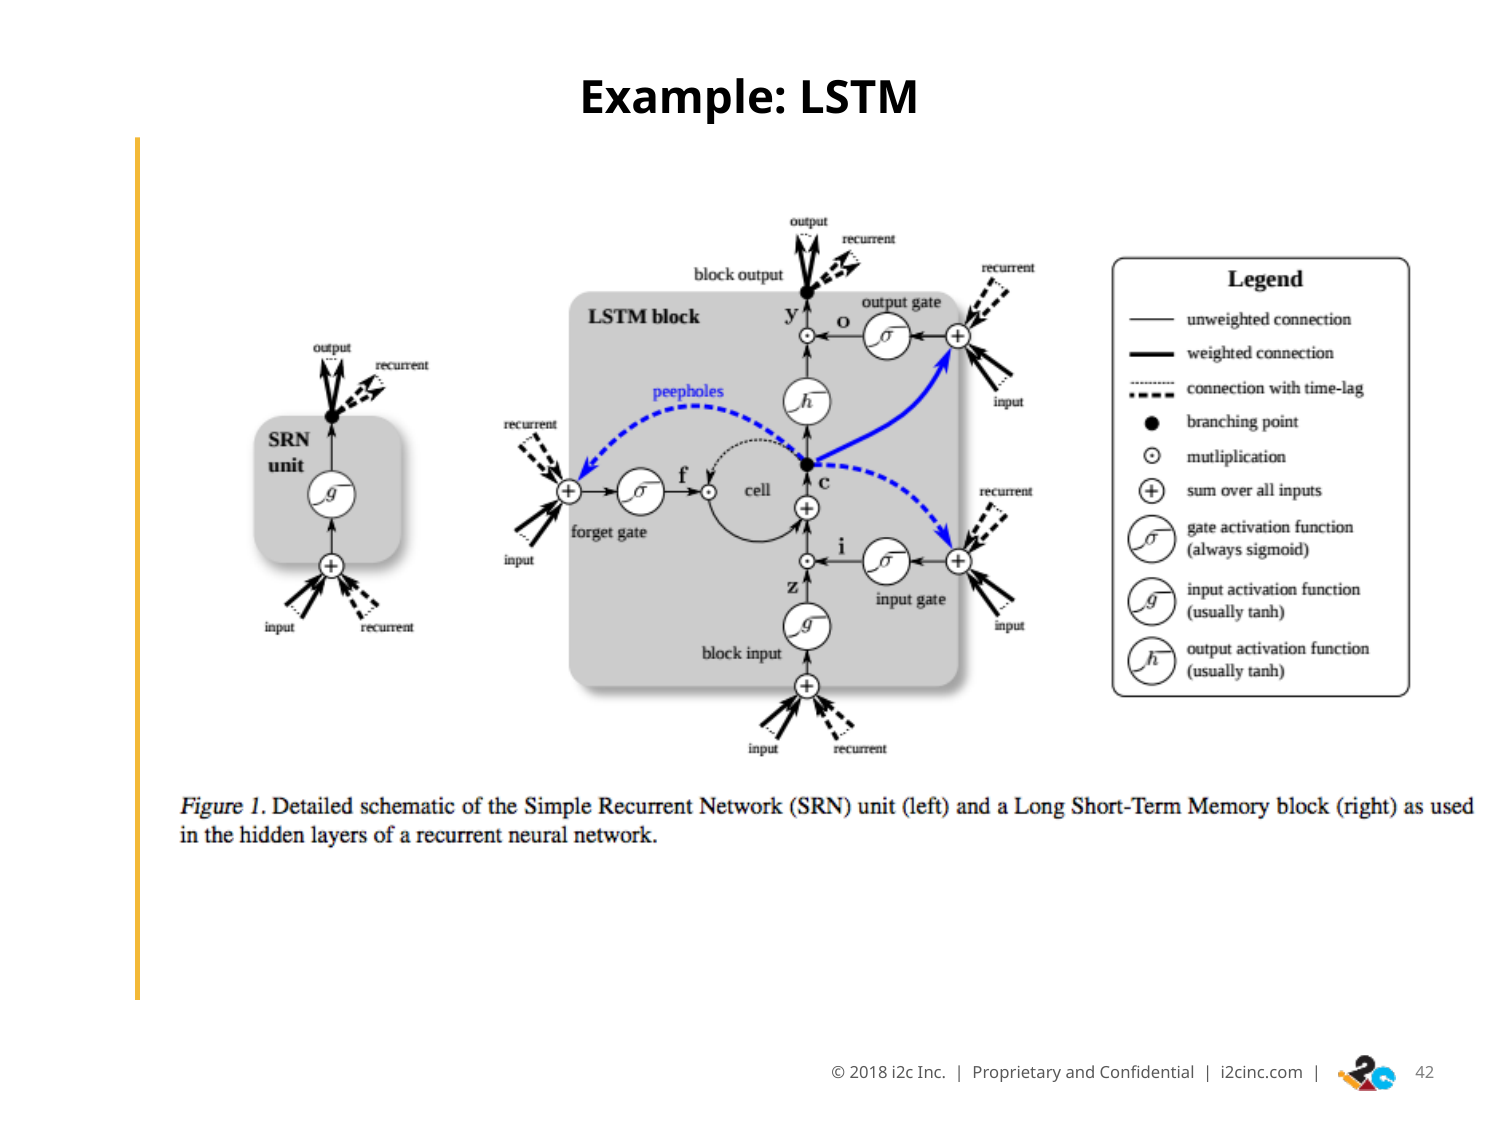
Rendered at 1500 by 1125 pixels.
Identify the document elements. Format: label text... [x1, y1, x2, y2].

picture [1337, 1054, 1396, 1091]
text_box Example: LSTM [74, 67, 1425, 123]
picture [151, 194, 1500, 870]
